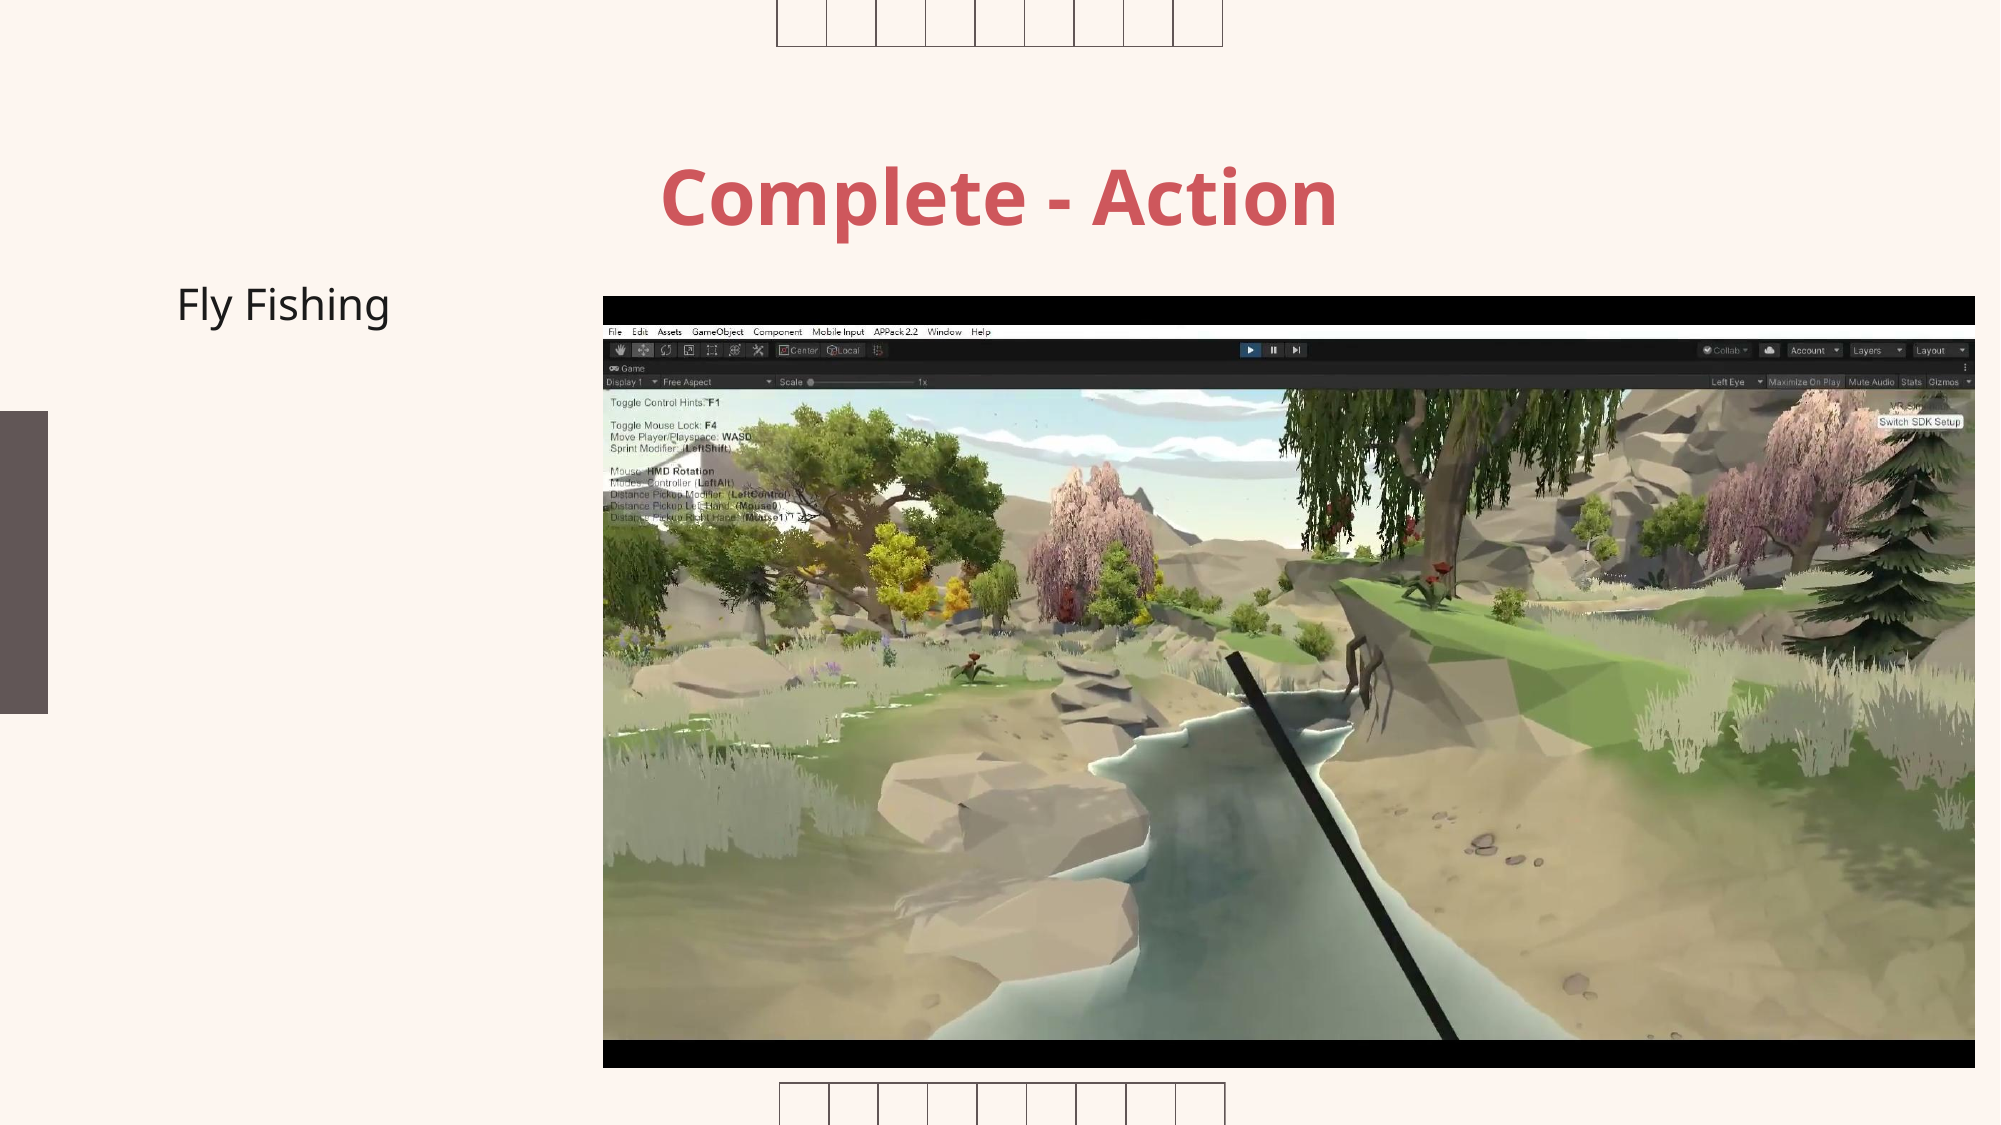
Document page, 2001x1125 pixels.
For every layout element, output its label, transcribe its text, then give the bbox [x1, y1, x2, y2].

subtitle Fly Fishing [156, 43, 998, 563]
picture [603, 296, 1976, 1068]
title Complete - Action [998, 118, 1844, 272]
